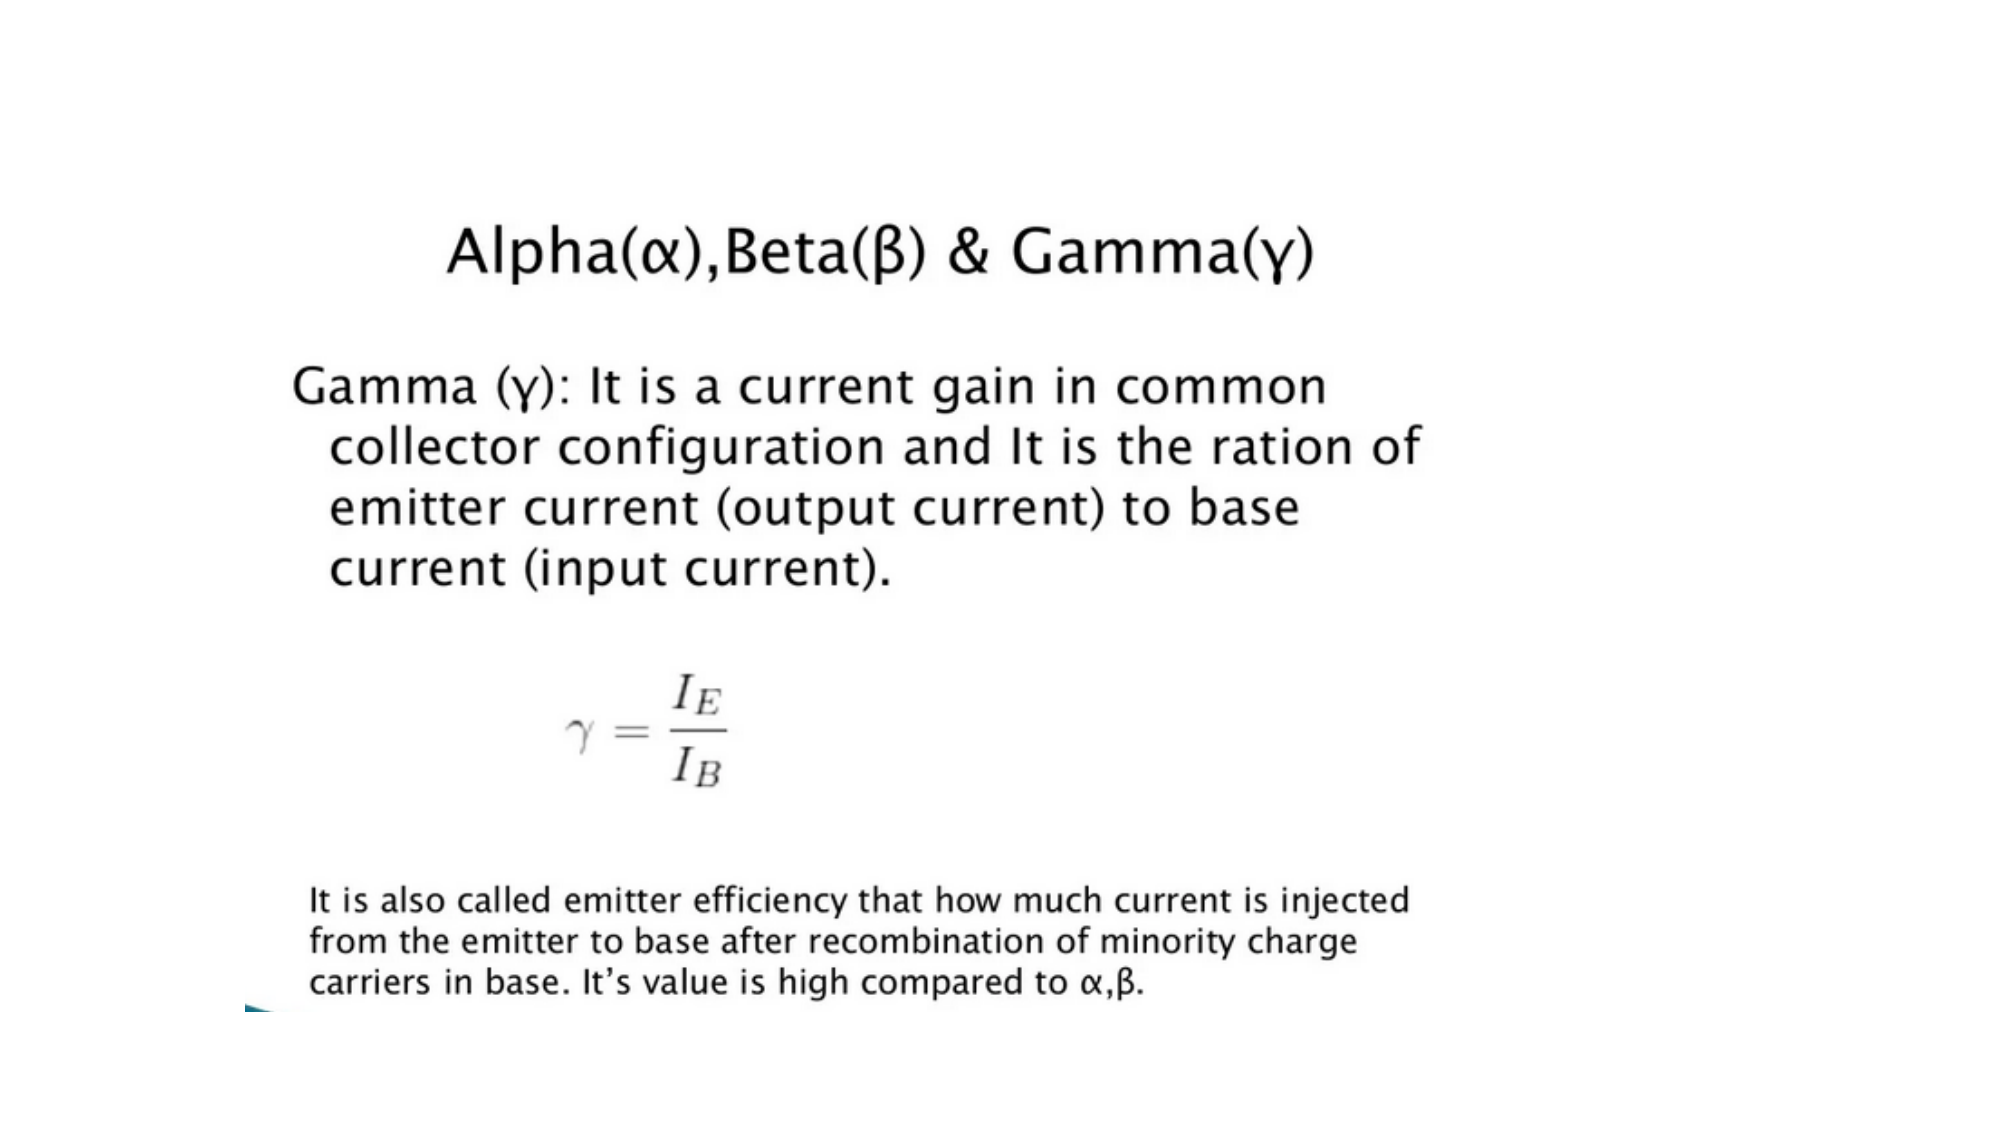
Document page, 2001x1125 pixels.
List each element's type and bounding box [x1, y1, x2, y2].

picture [244, 112, 1479, 1012]
